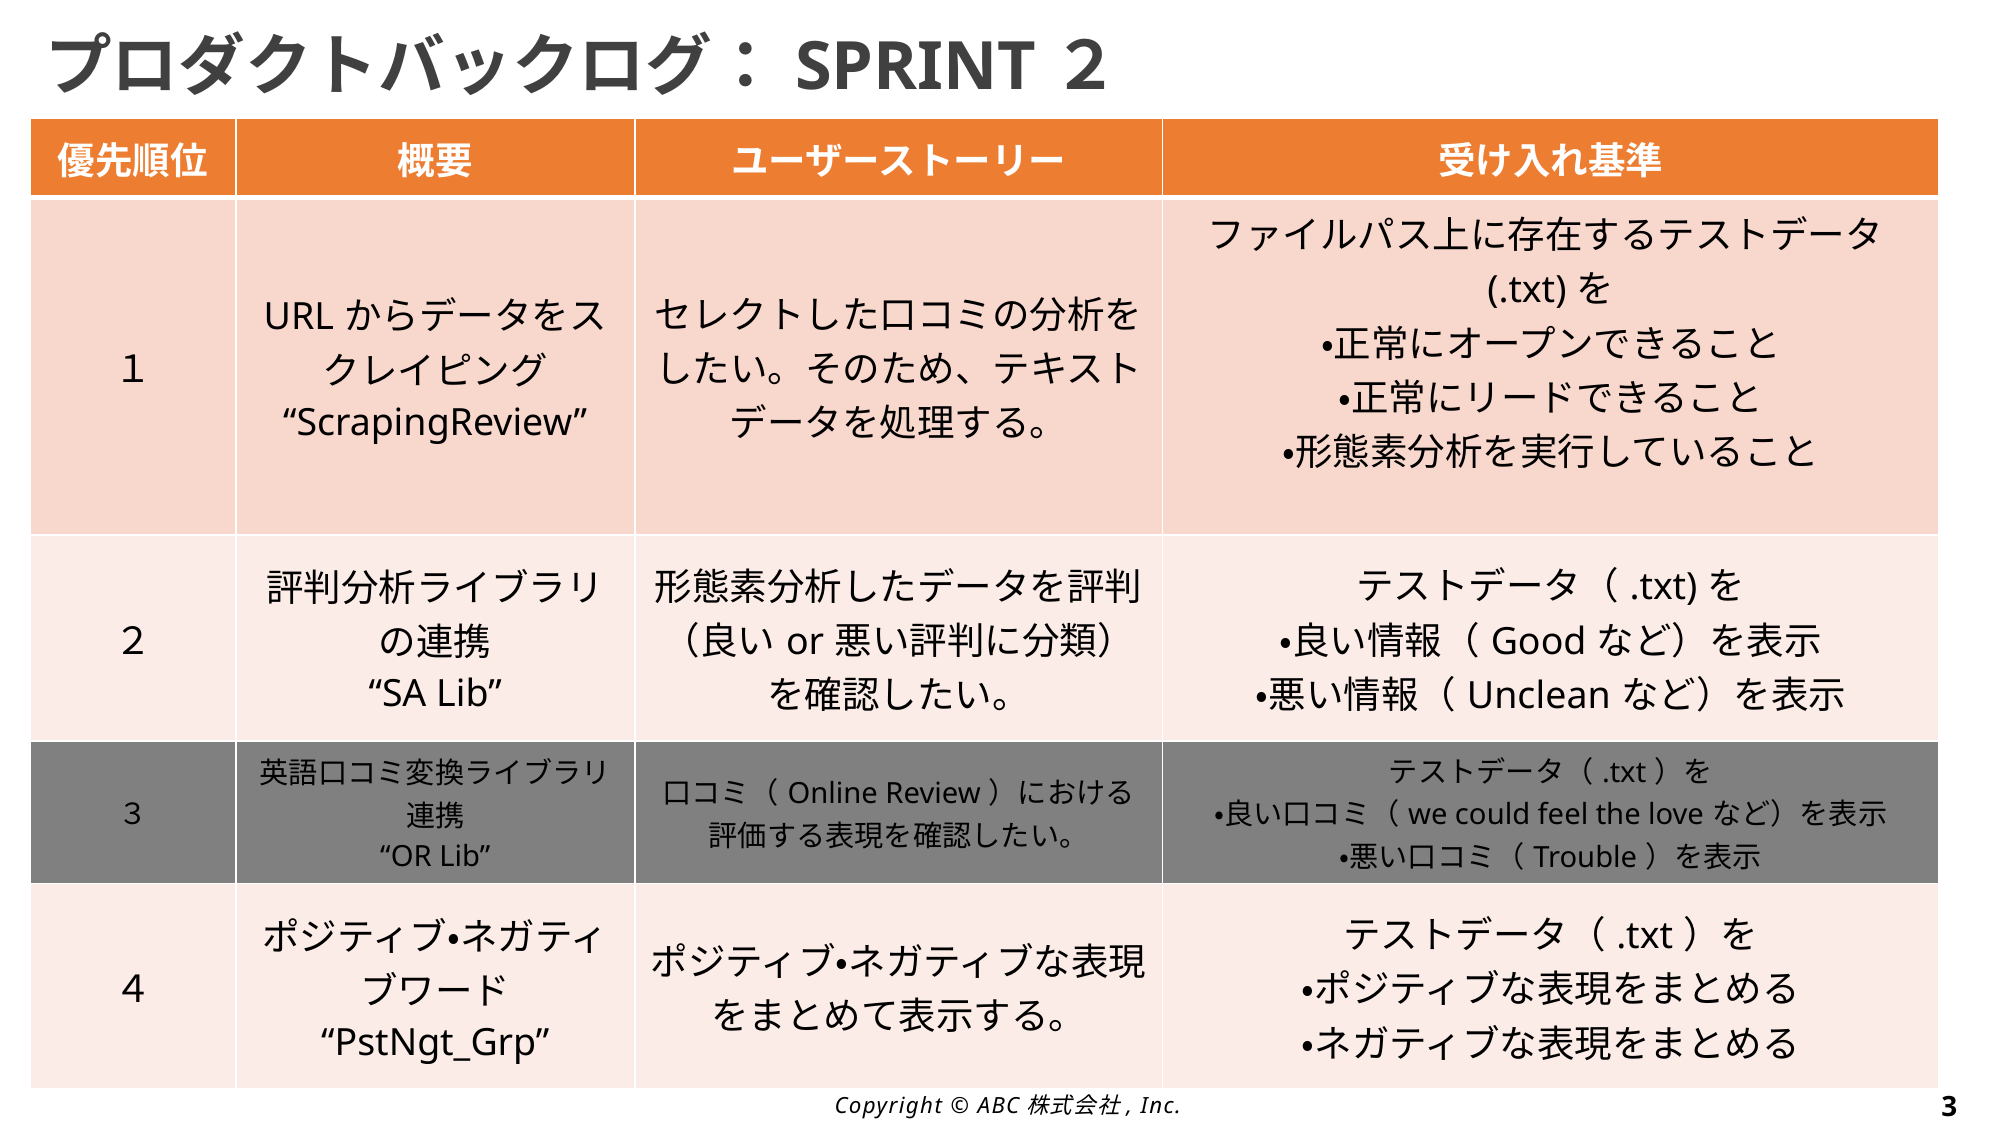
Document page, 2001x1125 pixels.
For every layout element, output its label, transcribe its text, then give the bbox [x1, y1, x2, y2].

table_cell 評判分析ライブラリの連携 “SA Lib” [237, 536, 634, 740]
table_cell ４ [31, 884, 235, 1088]
title プロダクトバックログ：SPRINT２ [29, 22, 1874, 113]
table_cell １ [31, 200, 235, 534]
table_header 概要 [237, 119, 634, 195]
table_cell ポジティブ・ネガティブワード “PstNgt_Grp” [237, 884, 634, 1088]
table_header 受け入れ基準 [1163, 119, 1938, 195]
table_cell 形態素分析したデータを評判（良いor悪い評判に分類）を確認したい。 [636, 536, 1162, 740]
table_cell テストデータ（.txt)を ・良い情報（Goodなど）を表示 ・悪い情報（Uncleanなど）を表示 [1163, 536, 1938, 740]
table_cell 英語口コミ変換ライブラリ連携 “OR Lib” [237, 742, 634, 883]
table_cell ３ [31, 742, 235, 883]
table_cell ファイルパス上に存在するテストデータ(.txt)を ・正常にオープンできること ・正常にリードできること ・形態素分析を実行していること [1163, 200, 1938, 534]
table_cell ポジティブ・ネガティブな表現をまとめて表示する。 [636, 884, 1162, 1088]
table_header ユーザーストーリー [636, 119, 1162, 195]
table_cell URLからデータをスクレイピング “ScrapingReview” [237, 200, 634, 534]
table_cell テストデータ（.txt）を ・良い口コミ（we could feel the loveなど）を表示 ・悪い口コミ（Trouble）を表示 [1163, 742, 1938, 883]
table_cell ２ [31, 536, 235, 740]
table_header 優先順位 [31, 119, 235, 195]
table_cell セレクトした口コミの分析をしたい。そのため、テキストデータを処理する。 [636, 200, 1162, 534]
table_cell 口コミ（Online Review）における評価する表現を確認したい。 [636, 742, 1162, 883]
table_cell テストデータ（.txt）を ・ポジティブな表現をまとめる ・ネガティブな表現をまとめる [1163, 884, 1938, 1088]
